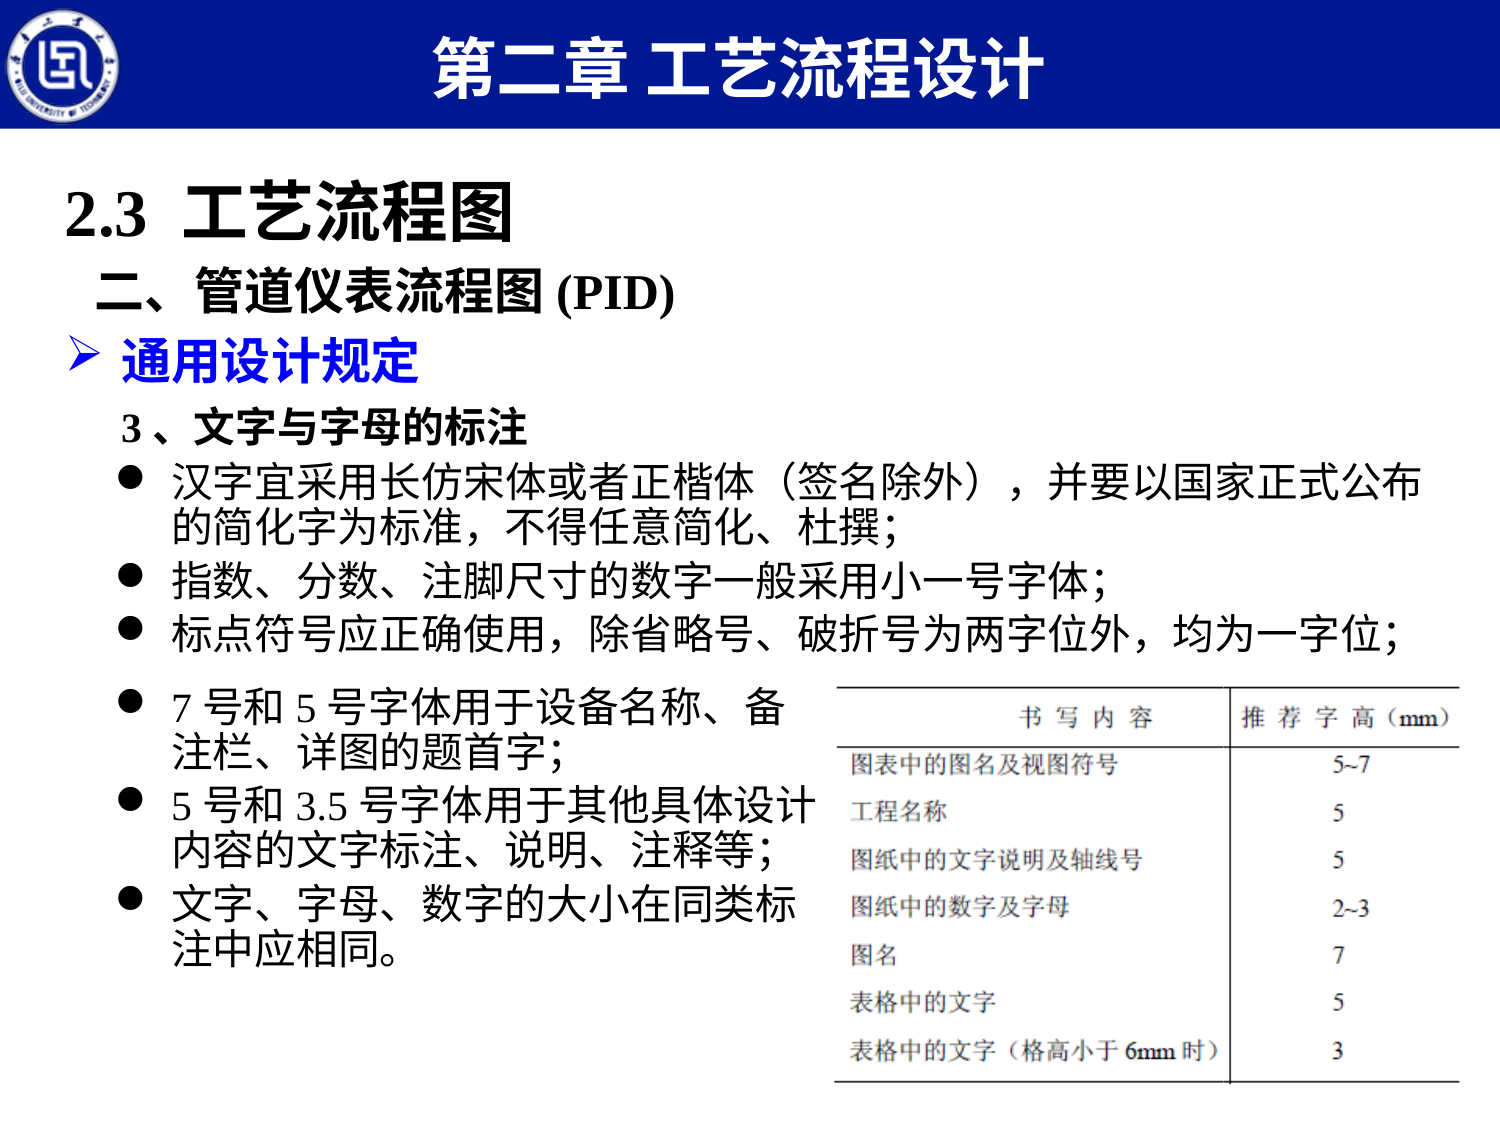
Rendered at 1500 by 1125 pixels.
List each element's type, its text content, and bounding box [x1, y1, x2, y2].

text_box 2.3 工艺流程图 二、管道仪表流程图(PID) 通用设计规定 3、文字与字母的标注 汉字宜采用长仿宋体或者正楷体（签名除外），并要以国家正式公布的简化字为标准，不得任意简化、杜撰； 指数、分数、注脚尺寸的数字一般采用小一号字体； 标点符号应正确使用，除省略号、破折号为两字位外，均为一字位； [49, 162, 1463, 1050]
picture [1, 7, 123, 126]
text_box 第二章 工艺流程设计 [58, 19, 1418, 115]
picture [834, 684, 1460, 1087]
text_box 7号和5号字体用于设备名称、备注栏、详图的题首字； 5号和3.5号字体用于其他具体设计内容的文字标注、说明、注释等； 文字、字母、数字的大小在同类标注中应相同。 [50, 679, 833, 1047]
